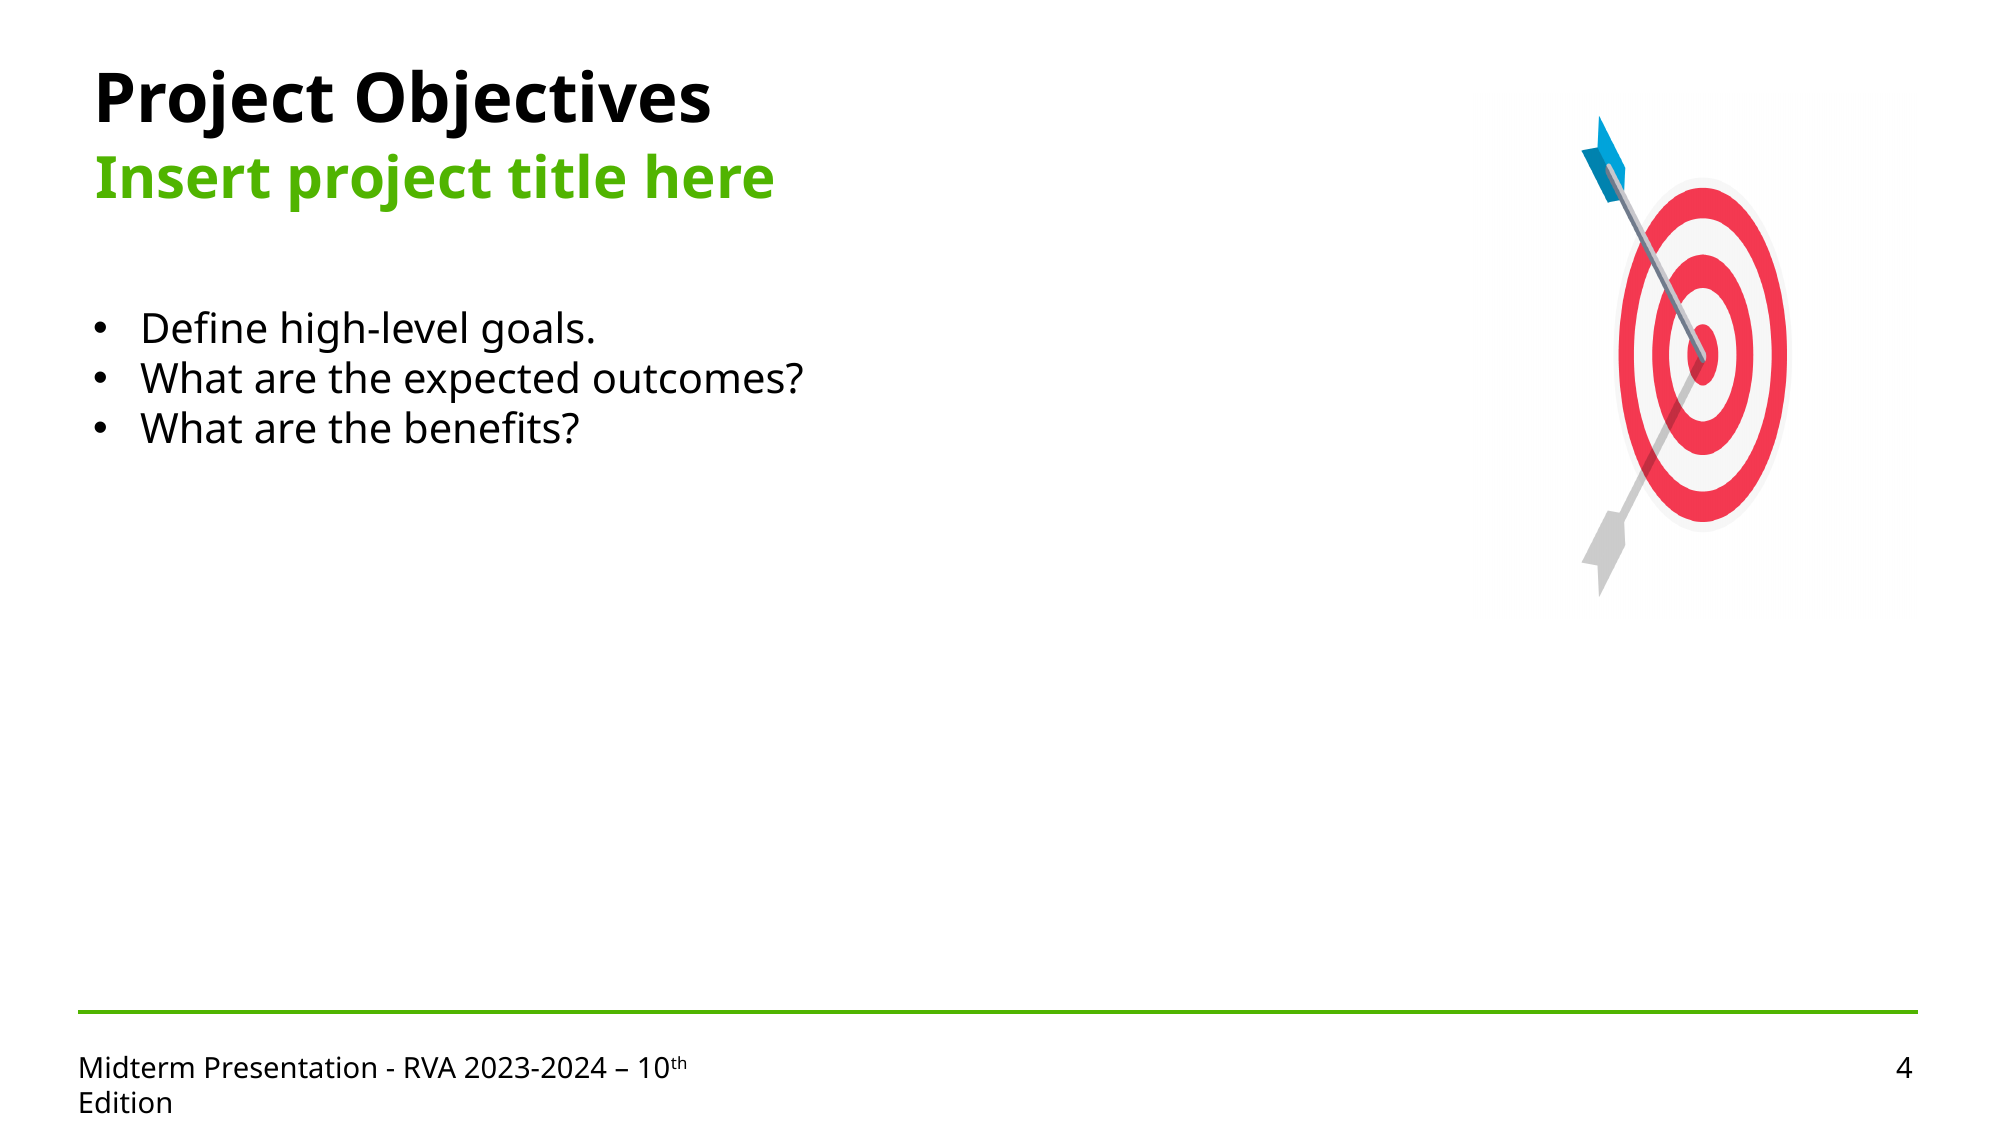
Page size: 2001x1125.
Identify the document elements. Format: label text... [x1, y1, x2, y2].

text_box Project Objectives [78, 54, 1922, 146]
text_box Define high-level goals. What are the expected outcomes? What are the benefits? [78, 294, 1149, 460]
text_box 4 [1807, 1041, 1928, 1093]
text_box Insert project title here [95, 140, 1472, 281]
picture [1472, 93, 1919, 619]
text_box Midterm Presentation - RVA 2023-2024 – 10th Edition [63, 1041, 791, 1093]
